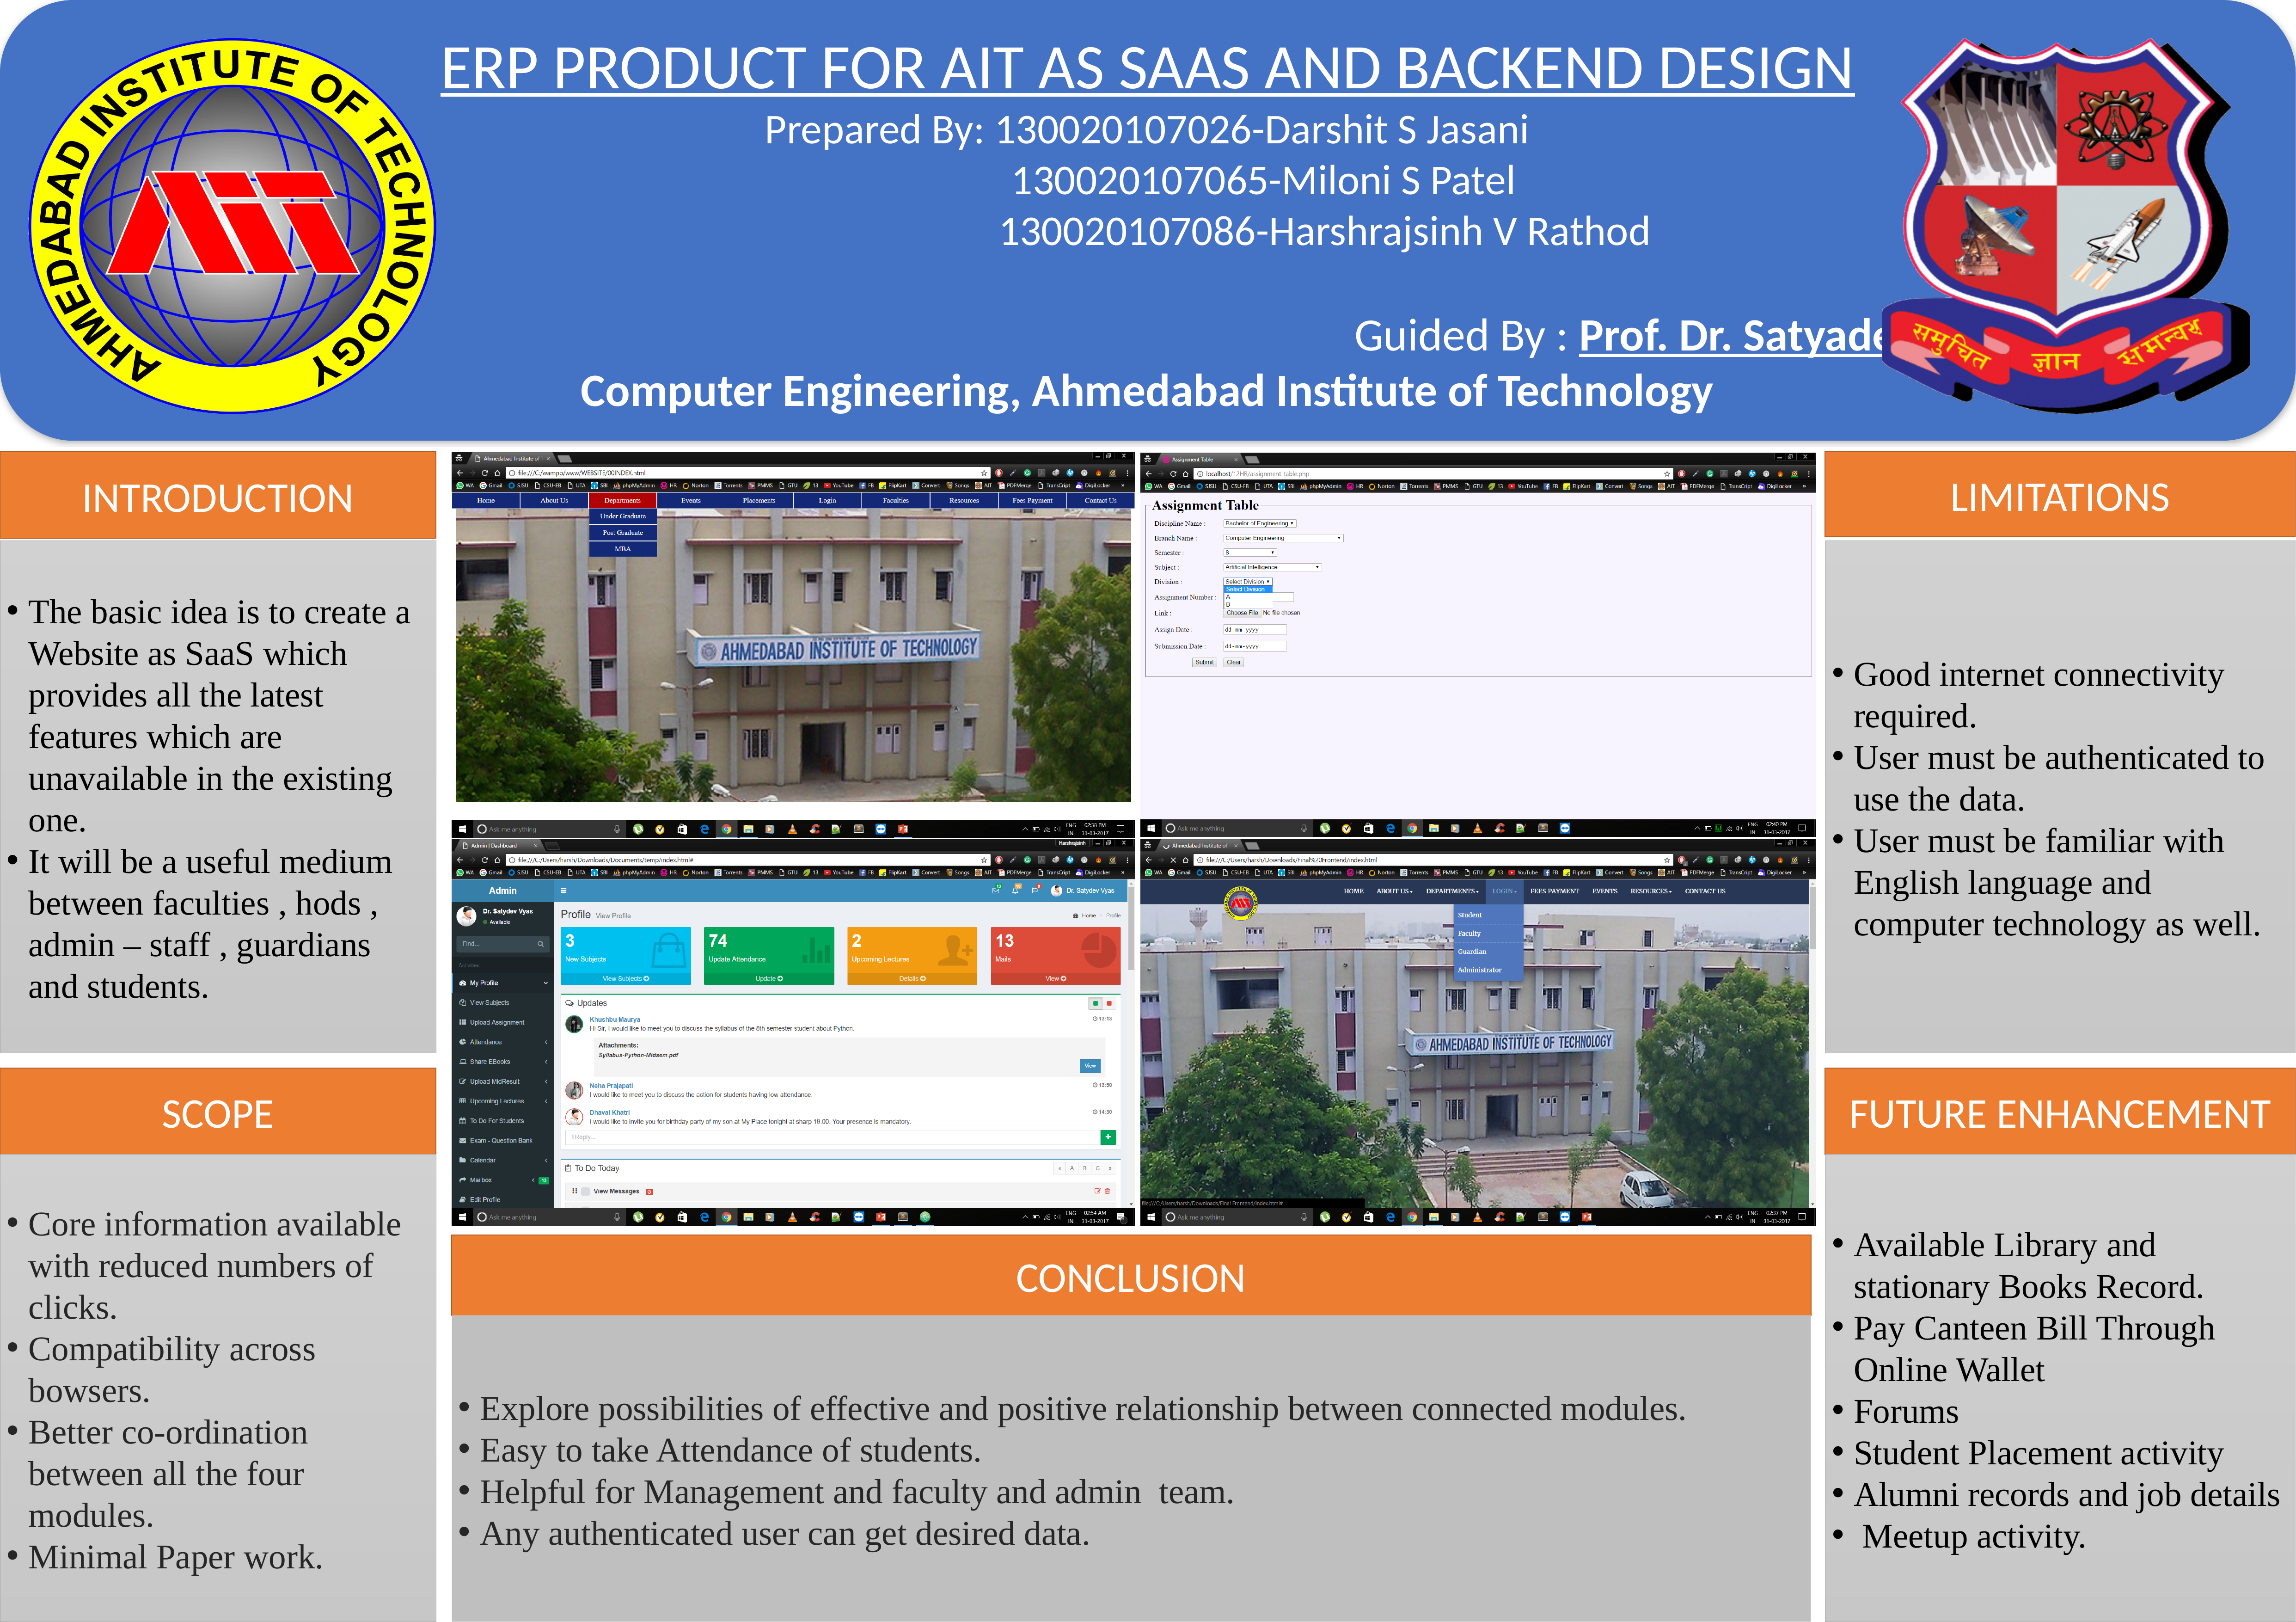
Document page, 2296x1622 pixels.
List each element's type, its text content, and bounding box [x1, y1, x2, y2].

text_box Core information available with reduced numbers of clicks. Compatibility across bowsers. Better co-ordination between all the four modules. Minimal Paper work. [0, 1154, 436, 1622]
text_box Available Library and stationary Books Record. Pay Canteen Bill Through Online Wallet Forums Student Placement activity Alumni records and job details Meetup activity. [1825, 1154, 2296, 1622]
picture [1140, 839, 1816, 1226]
text_box LIMITATIONS [1825, 451, 2296, 537]
picture [1140, 453, 1816, 837]
text_box SCOPE [0, 1068, 436, 1154]
text_box ERP PRODUCT FOR AIT AS SAAS AND BACKEND DESIGN Prepared By: 130020107026-Darshit S Jasani 130020107065-Miloni S Patel 130020107086-Harshrajsinh V Rathod Guided By : Prof. Dr. Satyadev Vyas Computer Engineering, Ahmedabad Institute of Technology [0, 0, 2296, 442]
text_box Explore possibilities of effective and positive relationship between connected modules. Easy to take Attendance of students. Helpful for Management and faculty and admin team. Any authenticated user can get desired data. [452, 1315, 1811, 1622]
text_box INTRODUCTION [0, 451, 436, 539]
picture [28, 38, 436, 414]
picture [452, 839, 1135, 1226]
text_box FUTURE ENHANCEMENT [1825, 1068, 2296, 1155]
text_box The basic idea is to create a Website as SaaS which provides all the latest features which are unavailable in the existing one. It will be a useful medium between faculties , hods , admin – staff , guardians and students. [0, 541, 436, 1053]
picture [1882, 38, 2250, 414]
picture [452, 452, 1135, 838]
text_box CONCLUSION [451, 1235, 1812, 1316]
text_box Good internet connectivity required. User must be authenticated to use the data. User must be familiar with English language and computer technology as well. [1825, 541, 2296, 1053]
